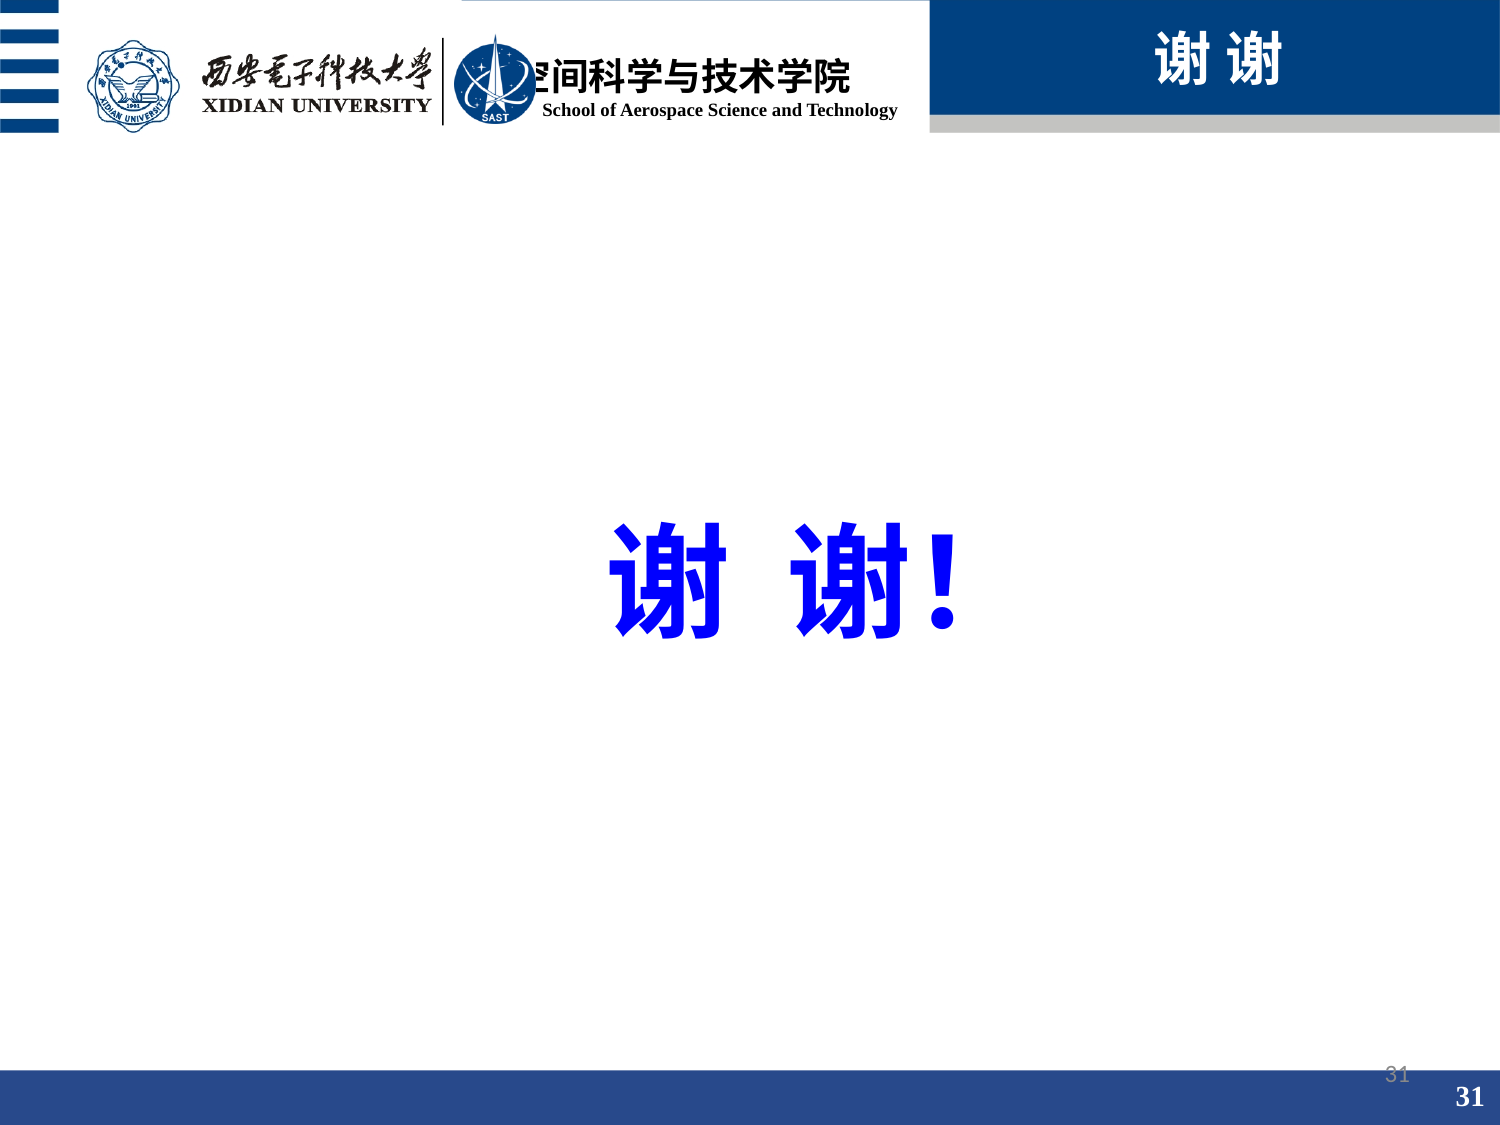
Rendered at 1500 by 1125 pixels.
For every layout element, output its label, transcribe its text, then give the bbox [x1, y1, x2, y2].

slide_number 31 [1074, 1042, 1425, 1103]
picture [0, 0, 1500, 1070]
title 谢 谢！ [159, 420, 1483, 642]
text_box 谢 谢 [932, 0, 1500, 114]
